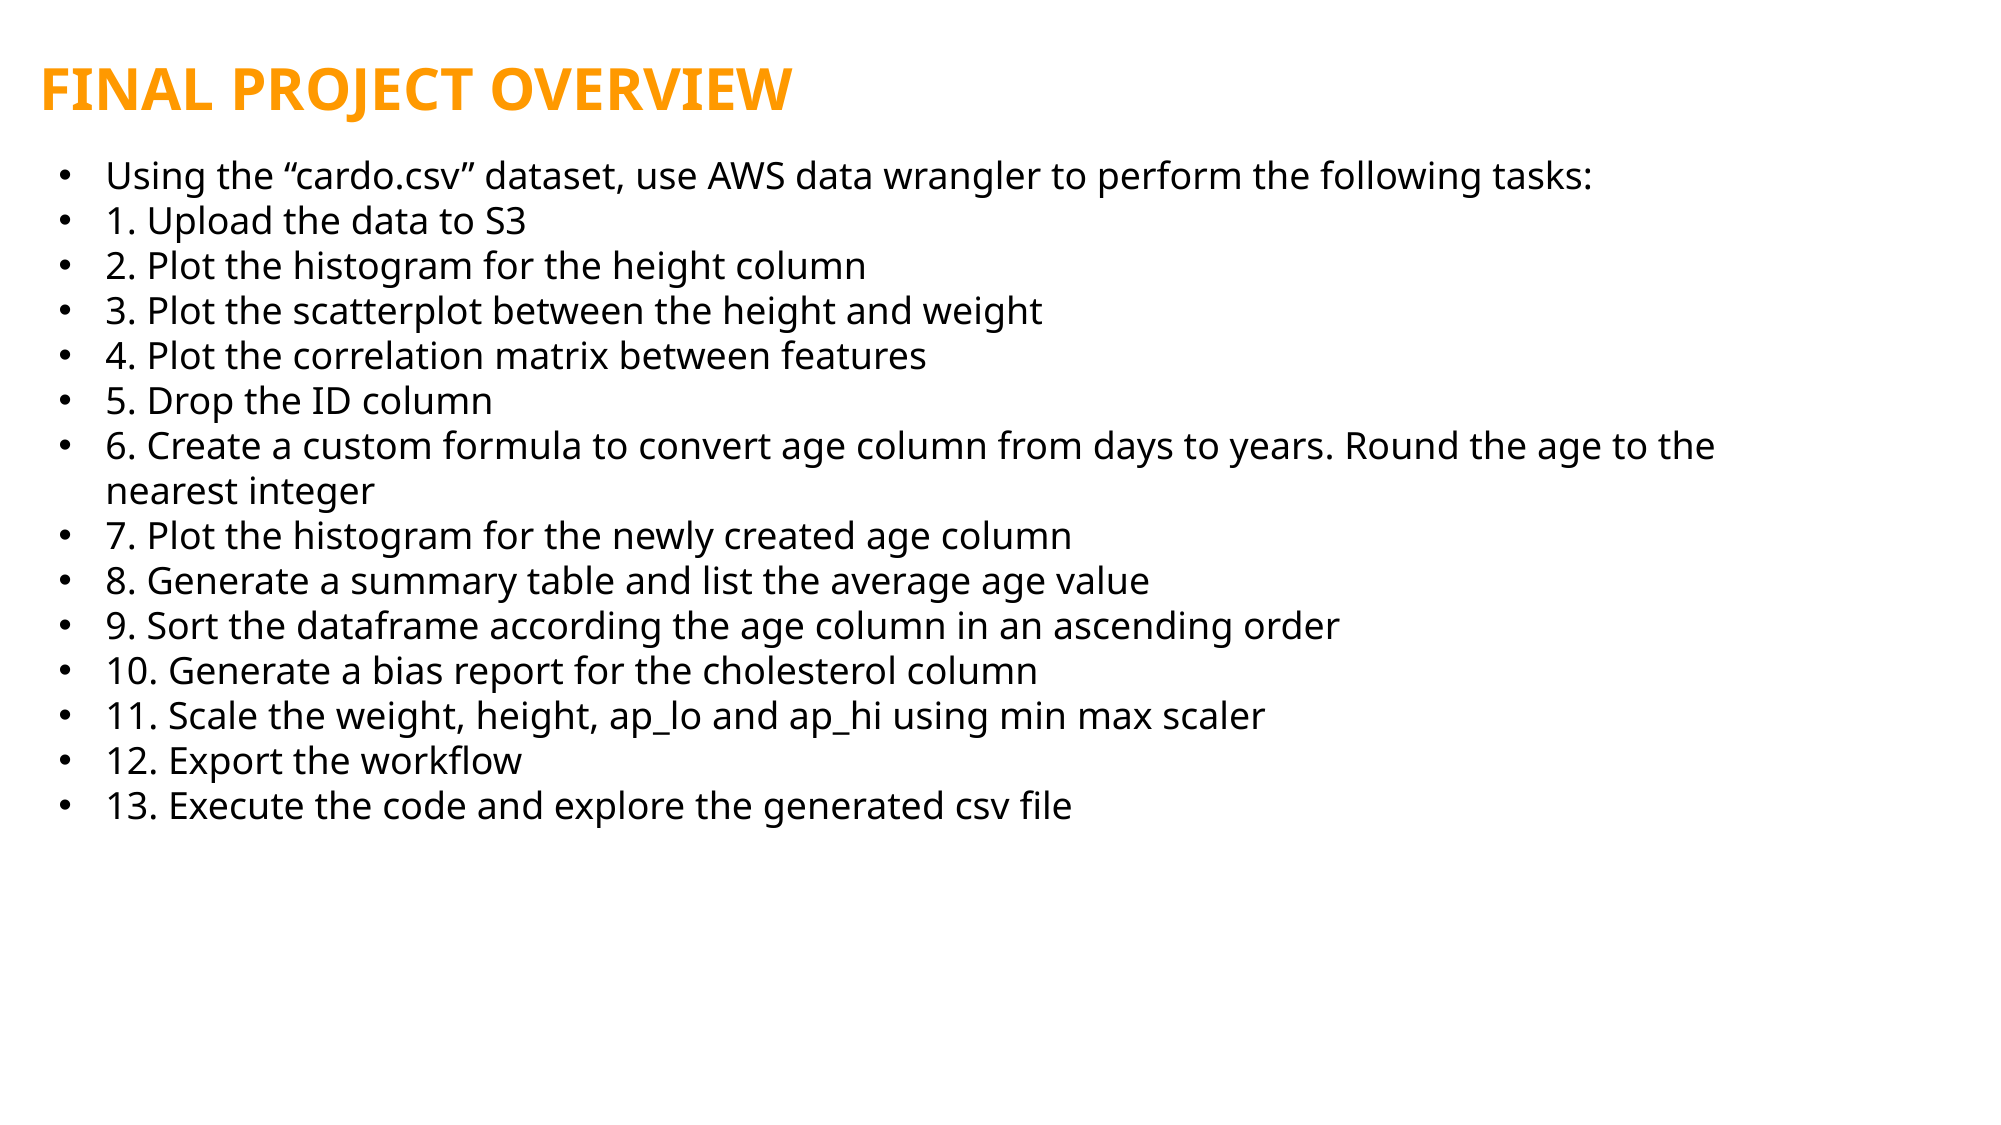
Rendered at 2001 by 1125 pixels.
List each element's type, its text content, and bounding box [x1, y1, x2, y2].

text_box FINAL PROJECT OVERVIEW [24, 44, 1863, 130]
text_box Using the “cardo.csv” dataset, use AWS data wrangler to perform the following tasks: 1. Upload the data to S3 2. Plot the histogram for the height column 3. Plot the scatterplot between the height and weight 4. Plot the correlation matrix between features 5. Drop the ID column 6. Create a custom formula to convert age column from days to years. Round the age to the nearest integer 7. Plot the histogram for the newly created age column 8. Generate a summary table and list the average age value 9. Sort the dataframe according the age column in an ascending order 10. Generate a bias report for the cholesterol column 11. Scale the weight, height, ap_lo and ap_hi using min max scaler 12. Export the workflow 13. Execute the code and explore the generated csv file [43, 144, 1737, 880]
